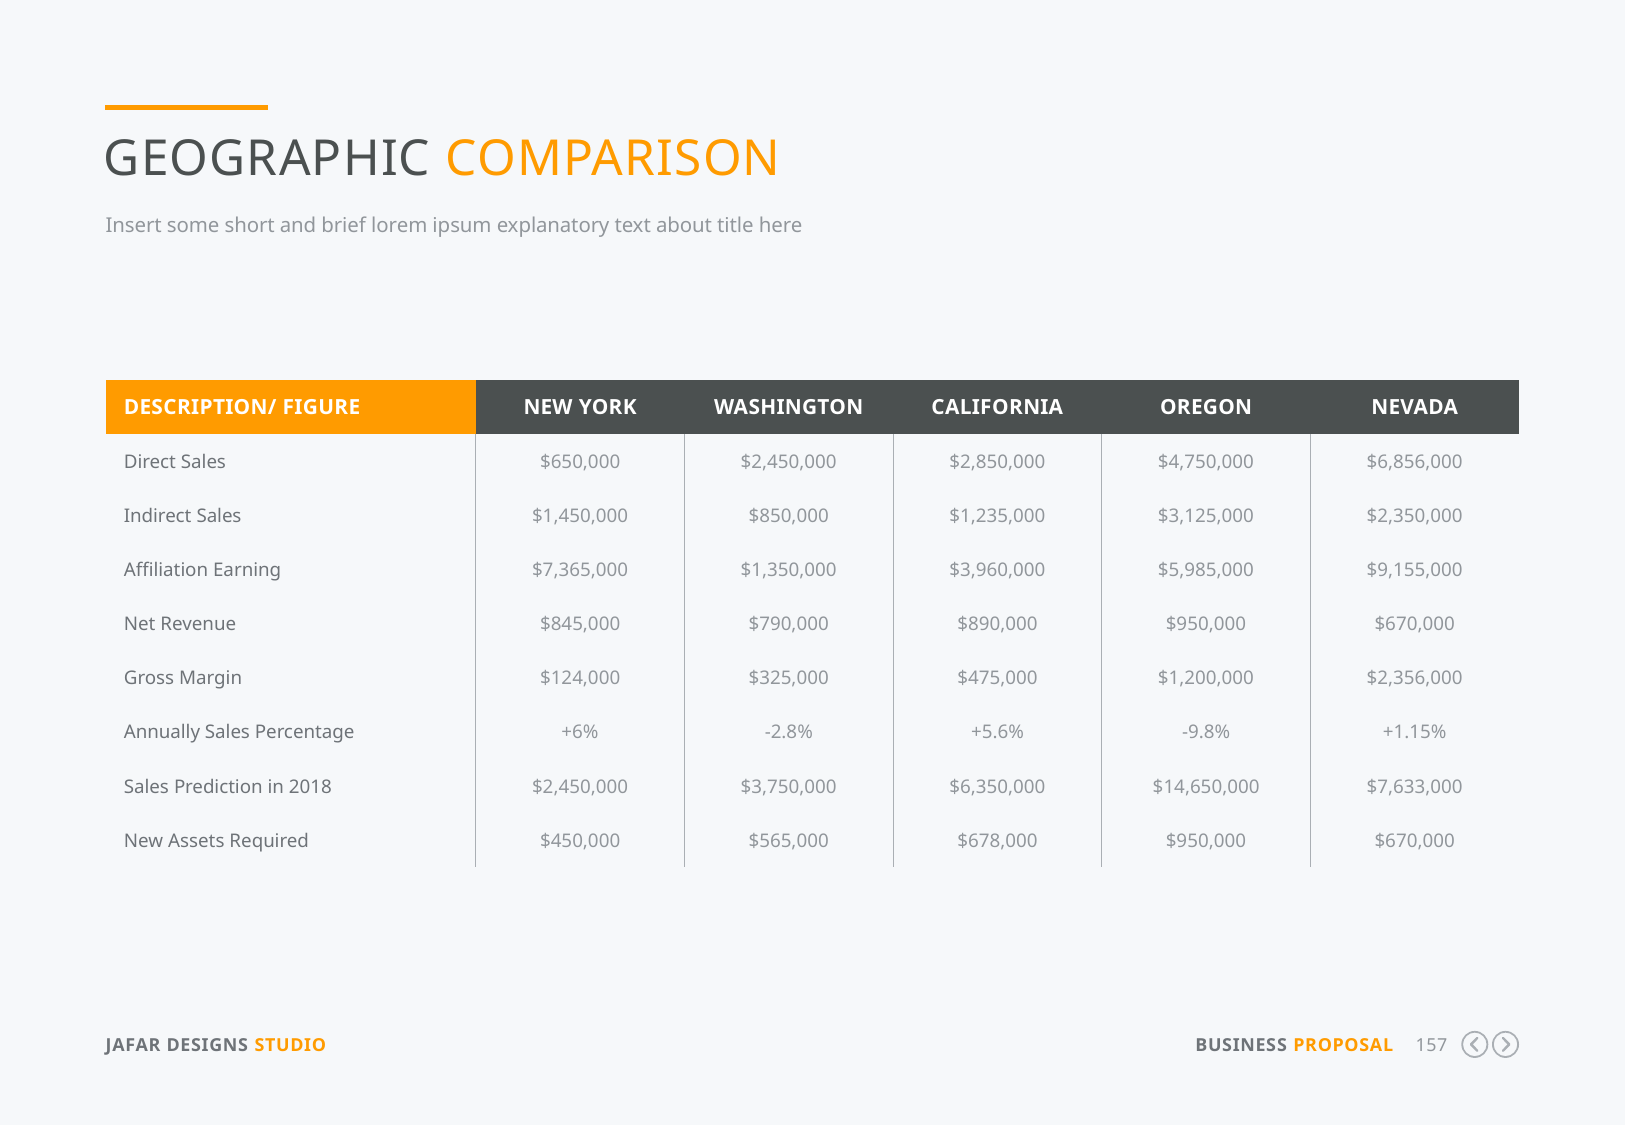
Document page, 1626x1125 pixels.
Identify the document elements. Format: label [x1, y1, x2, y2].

table_cell [685, 434, 893, 867]
table_cell [894, 434, 1101, 867]
table_header [106, 380, 1519, 434]
table_cell [476, 434, 684, 867]
table_cell [1102, 434, 1310, 867]
list [103, 125, 1518, 188]
list [105, 209, 1519, 241]
table_cell [106, 434, 475, 867]
table_cell [1311, 434, 1519, 867]
